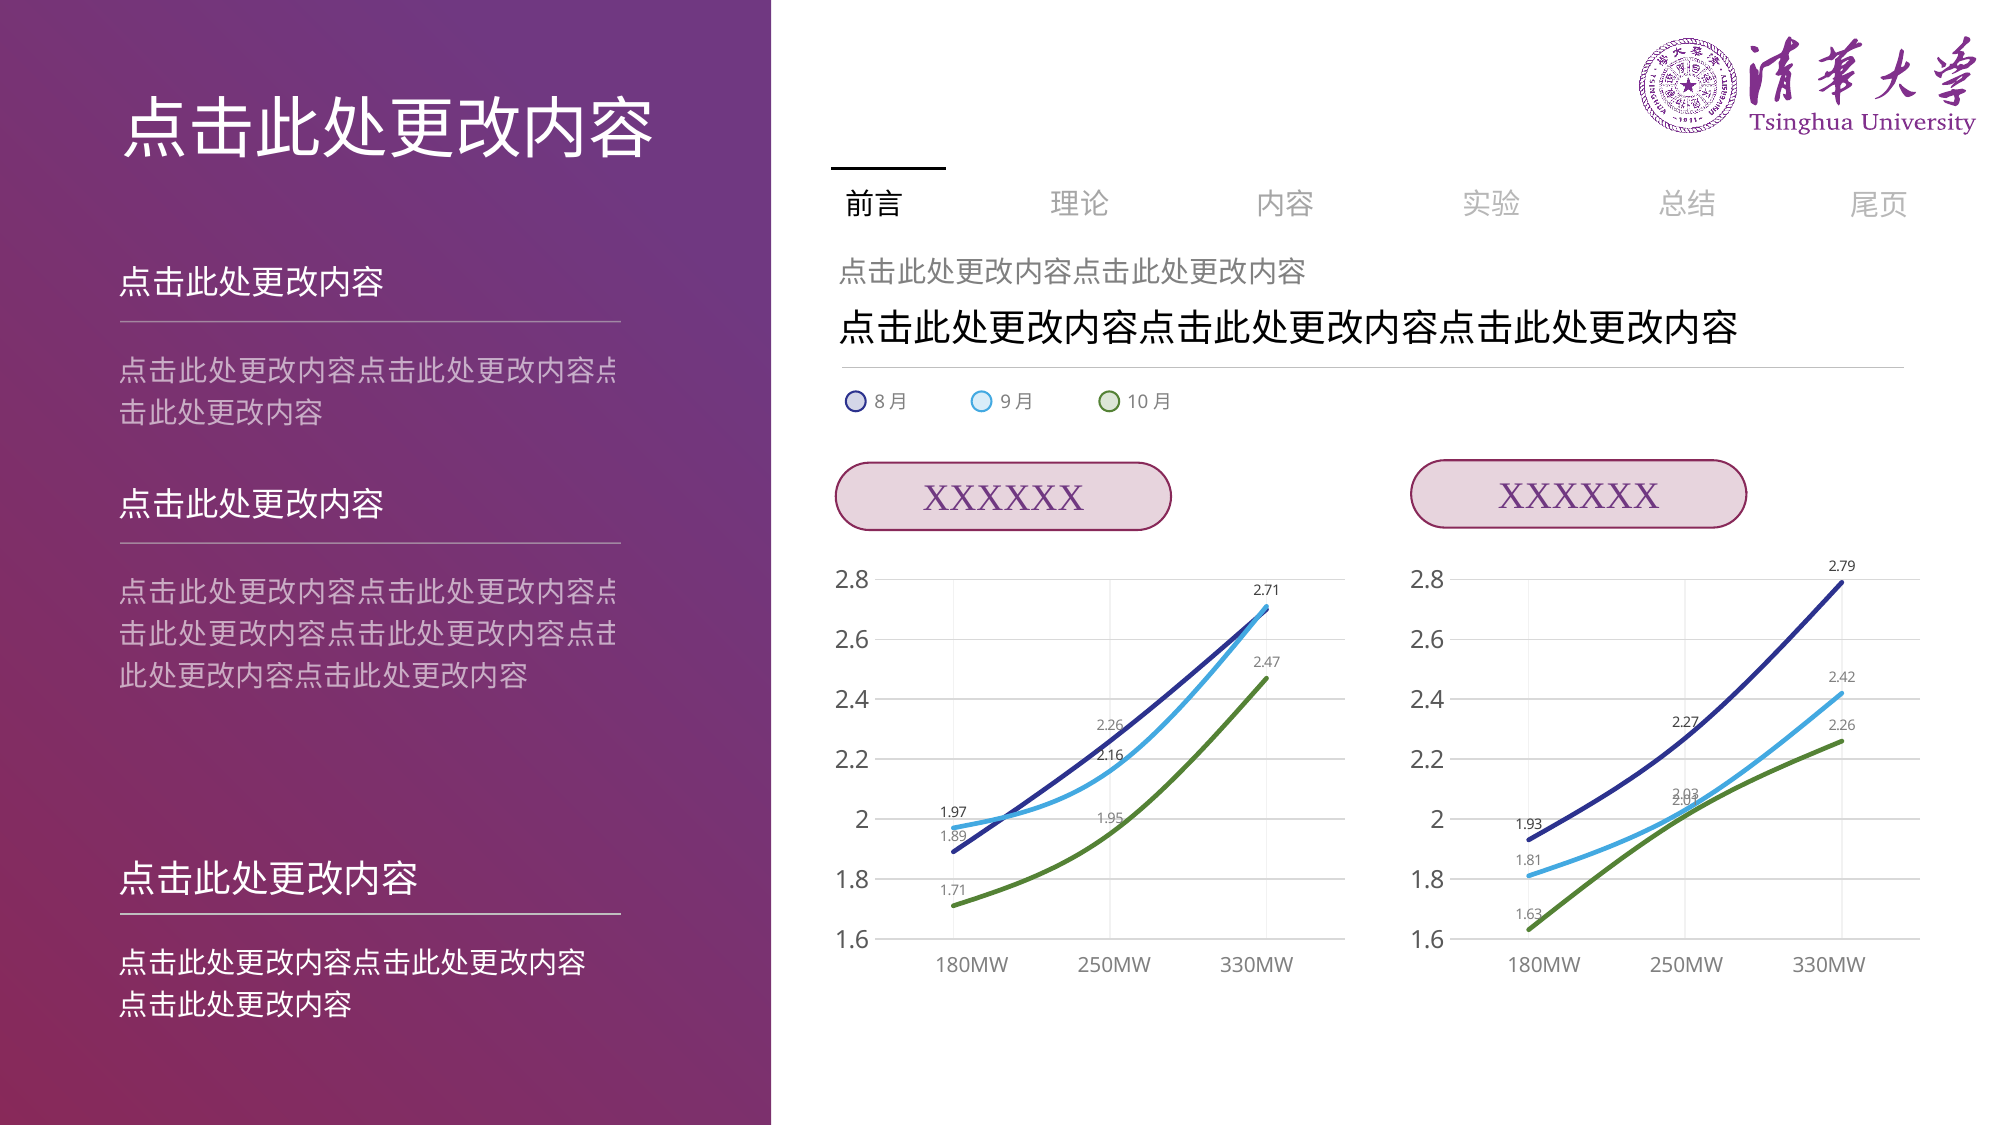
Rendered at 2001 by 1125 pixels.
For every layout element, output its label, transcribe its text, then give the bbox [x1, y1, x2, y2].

text_box 点击此处更改内容点击此处更改内容点击此处更改内容点击此处更改内容点击此处更改内容点击此处更改内容 [104, 559, 641, 742]
text_box 点击此处更改内容点击此处更改内容点击此处更改内容 [104, 930, 605, 1029]
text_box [1399, 553, 1931, 985]
text_box 10月 [1112, 382, 1187, 420]
text_box [0, 0, 772, 1125]
text_box [1098, 390, 1121, 413]
text_box 9月 [985, 382, 1050, 420]
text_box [830, 168, 1989, 230]
text_box 点击此处更改内容点击此处更改内容点击此处更改内容 [824, 296, 1856, 357]
text_box 点击此处更改内容点击此处更改内容 [824, 246, 1400, 296]
text_box [970, 390, 993, 413]
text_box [824, 460, 1747, 985]
text_box 点击此处更改内容 [106, 78, 671, 173]
text_box 点击此处更改内容点击此处更改内容点击此处更改内容 [104, 337, 641, 437]
text_box 点击此处更改内容 [104, 246, 641, 310]
text_box 点击此处更改内容 [104, 467, 641, 531]
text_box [1639, 36, 1977, 135]
text_box 点击此处更改内容 [104, 838, 641, 908]
text_box 8月 [859, 382, 924, 420]
text_box [844, 390, 867, 413]
